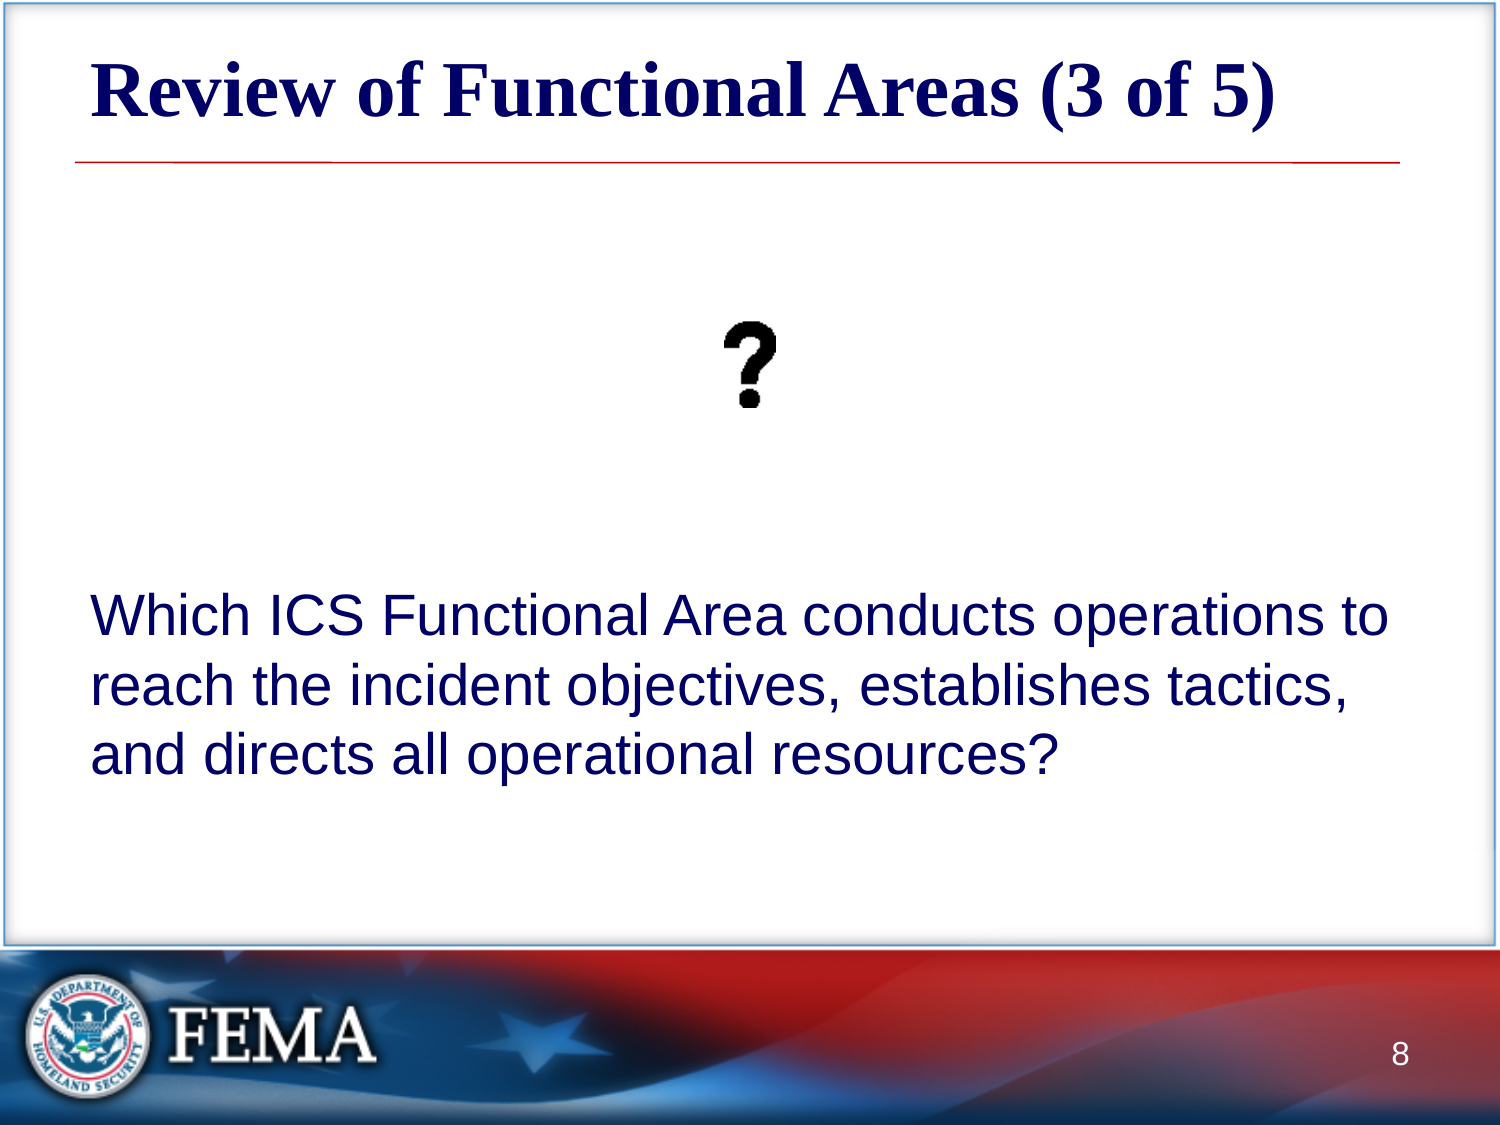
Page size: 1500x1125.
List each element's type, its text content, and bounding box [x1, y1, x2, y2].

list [723, 319, 776, 408]
slide_number 8 [1074, 1024, 1425, 1103]
picture [0, 0, 1500, 1125]
list Which ICS Functional Area conducts operations to reach the incident objectives, establishes tactics, and directs all operational resources? [75, 569, 1425, 927]
title Review of Functional Areas (3 of 5) [75, 32, 1425, 138]
